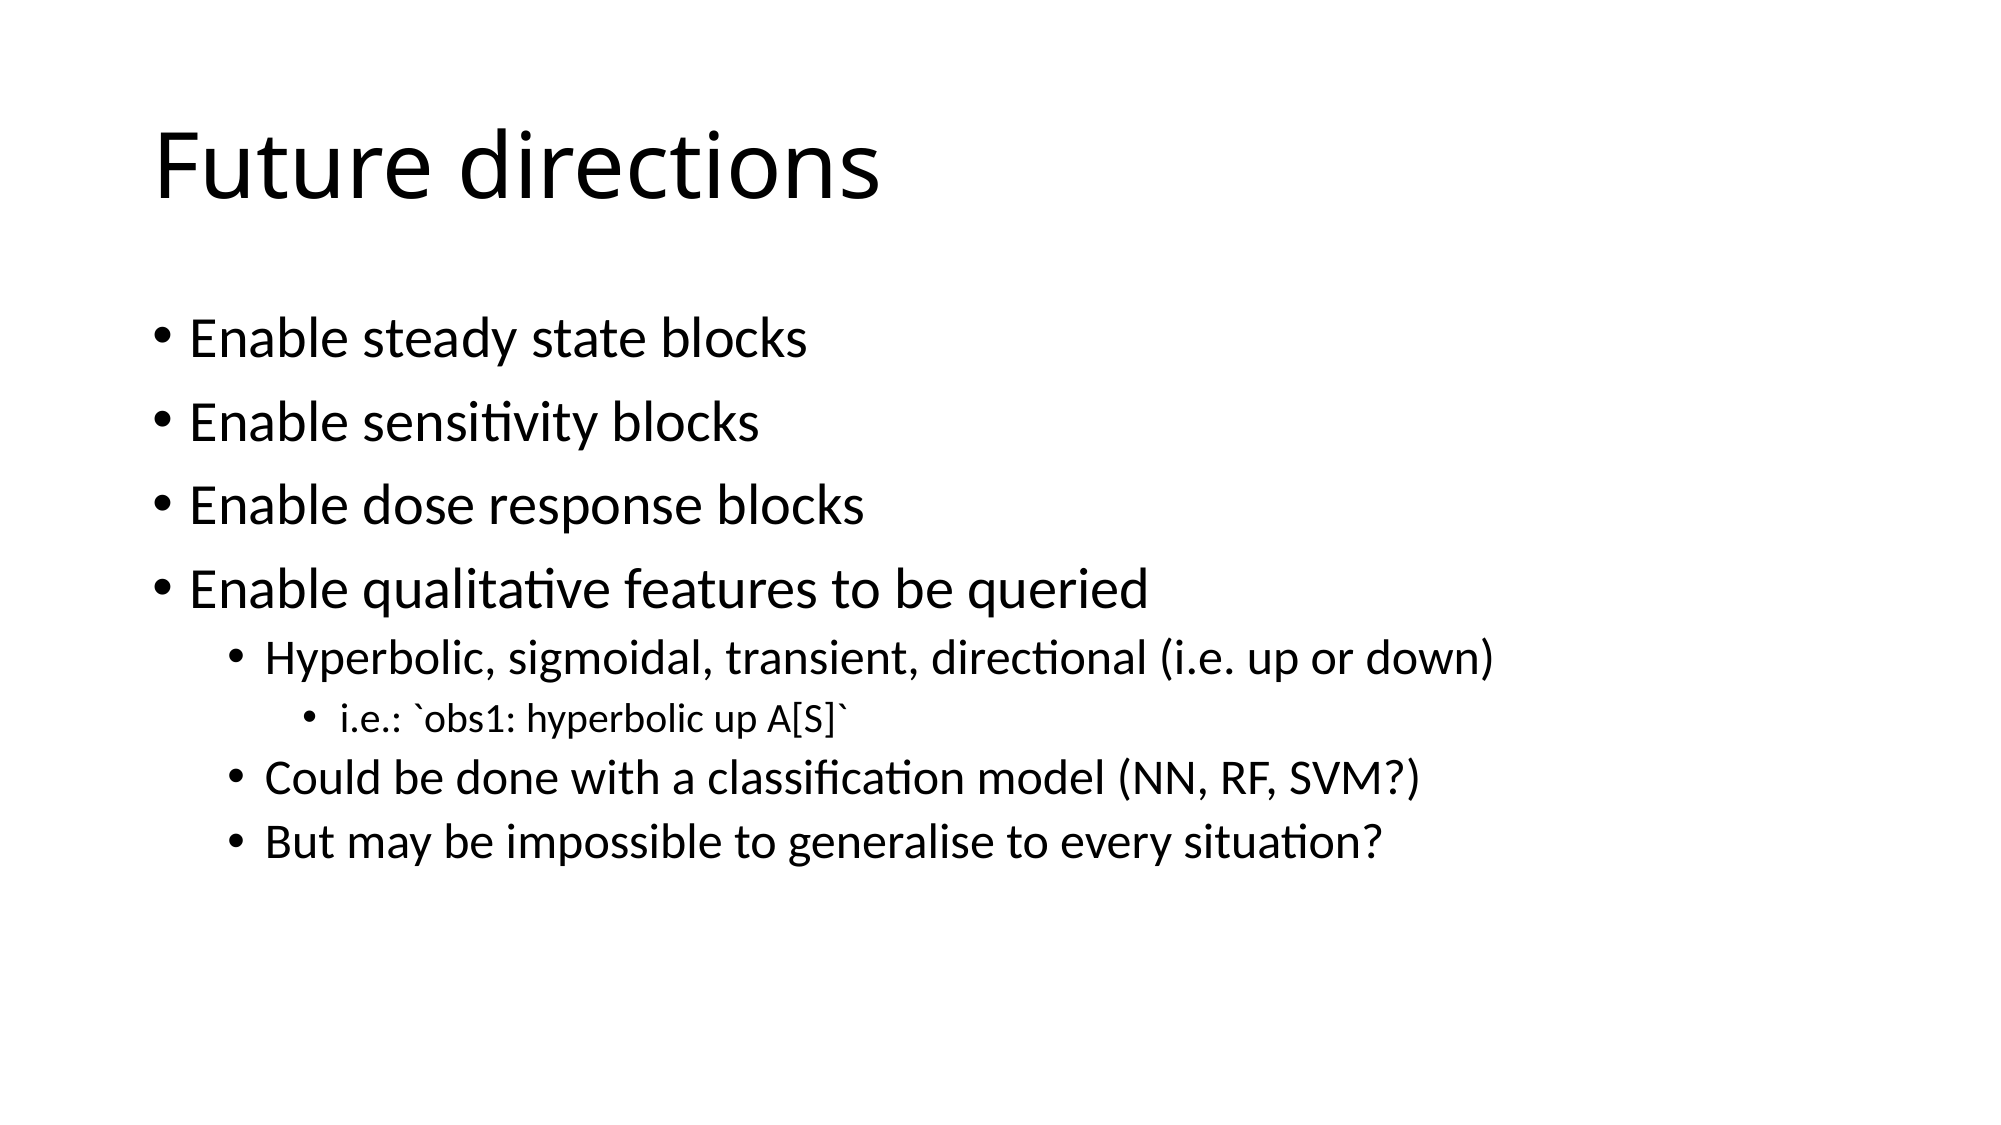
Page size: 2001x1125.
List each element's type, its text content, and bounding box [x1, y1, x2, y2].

title Future directions [137, 59, 1863, 278]
list Enable steady state blocks Enable sensitivity blocks Enable dose response blocks Enable qualitative features to be queried Hyperbolic, sigmoidal, transient, directional (i.e. up or down) i.e.: `obs1: hyperbolic up A[S]` Could be done with a classification model (NN, RF, SVM?) But may be impossible to generalise to every situation? [137, 299, 1863, 1014]
